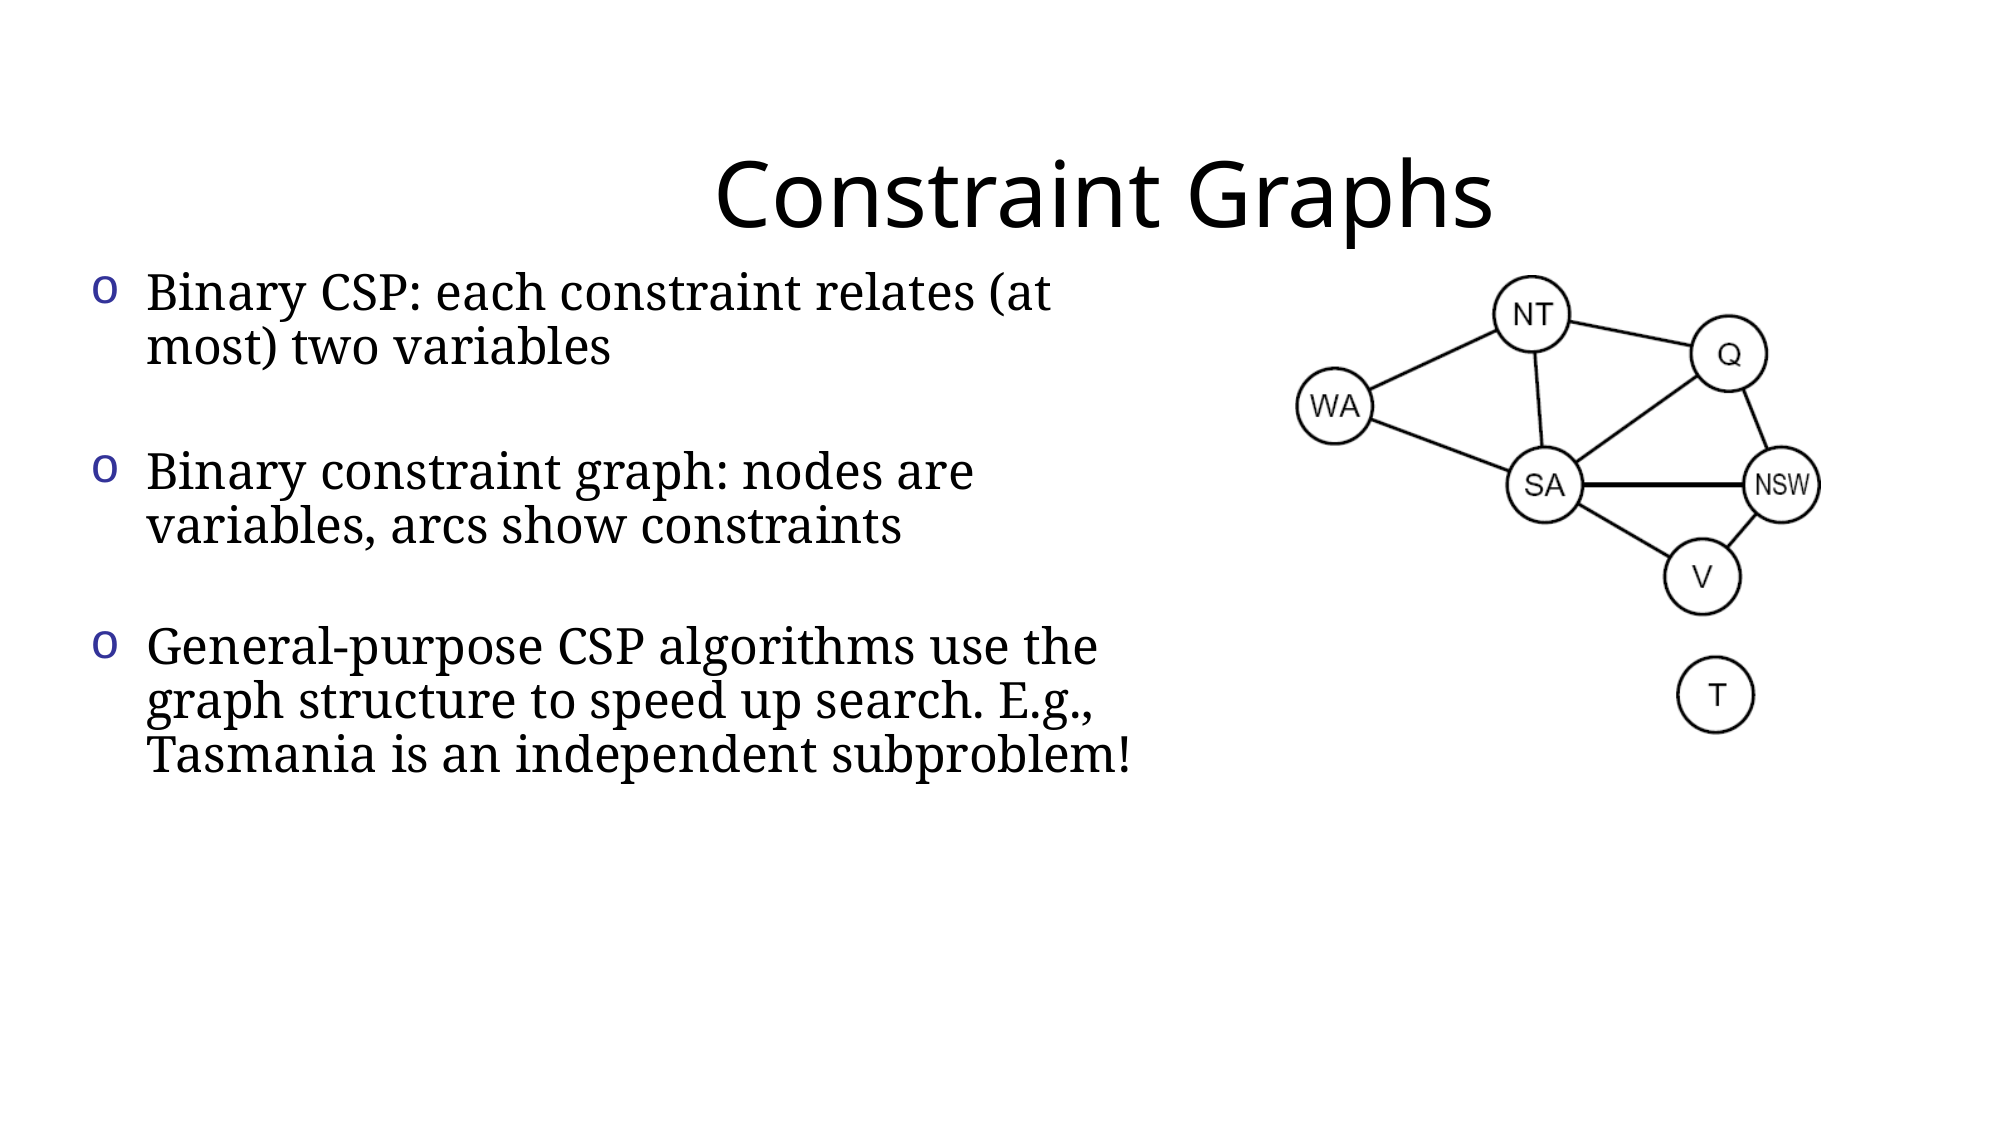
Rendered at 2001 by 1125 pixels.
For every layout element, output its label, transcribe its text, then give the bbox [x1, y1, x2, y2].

picture [1294, 274, 1821, 735]
text_box Binary CSP: each constraint relates (at most) two variables Binary constraint graph: nodes are variables, arcs show constraints General-purpose CSP algorithms use the graph structure to speed up search. E.g., Tasmania is an independent subproblem! [87, 257, 1194, 784]
title Constraint Graphs [137, 52, 1863, 285]
